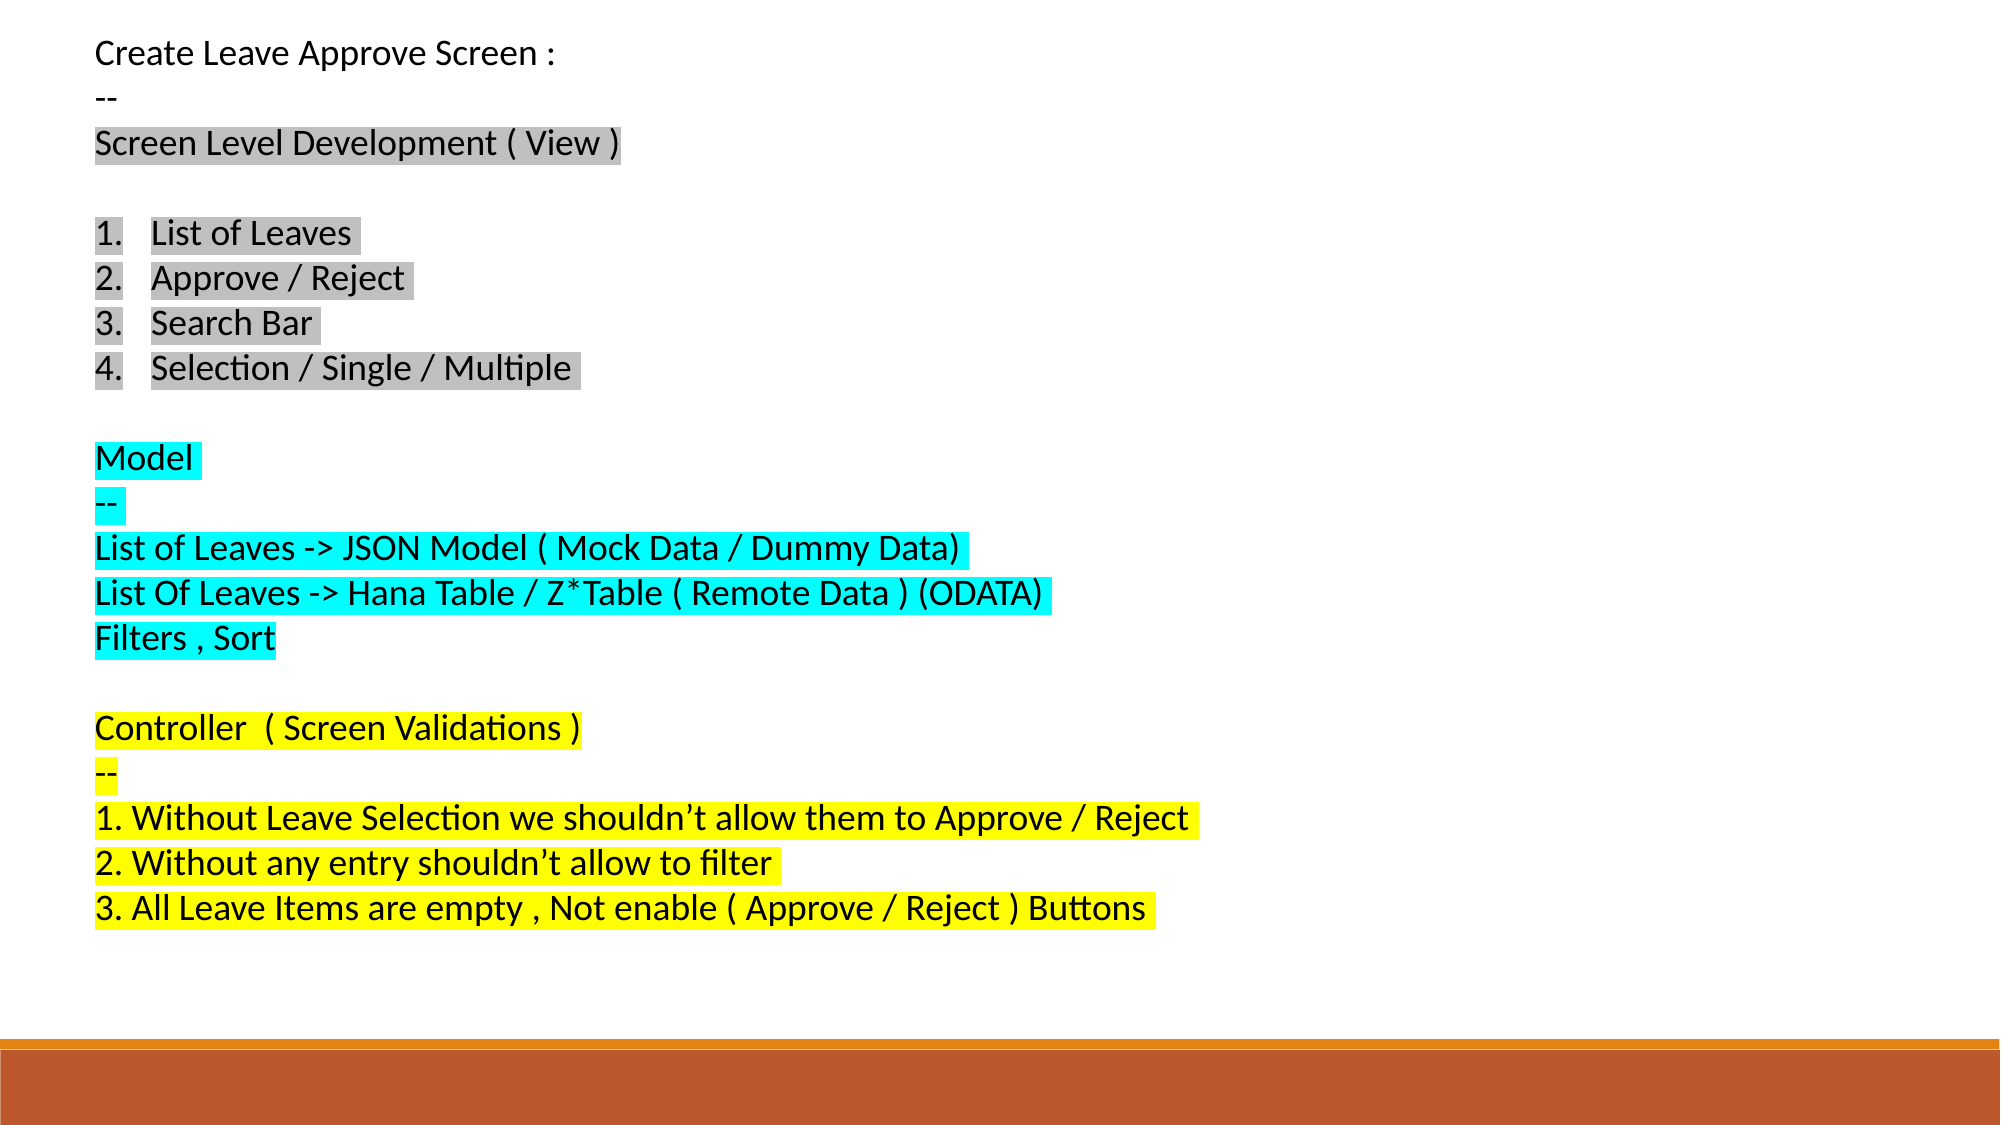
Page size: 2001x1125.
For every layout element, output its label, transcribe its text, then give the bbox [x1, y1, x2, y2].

text_box Create Leave Approve Screen : -- Screen Level Development ( View ) List of Leaves Approve / Reject Search Bar Selection / Single / Multiple Model -- List of Leaves -> JSON Model ( Mock Data / Dummy Data) List Of Leaves -> Hana Table / Z*Table ( Remote Data ) (ODATA) Filters , Sort Controller ( Screen Validations ) -- 1. Without Leave Selection we shouldn’t allow them to Approve / Reject 2. Without any entry shouldn’t allow to filter 3. All Leave Items are empty , Not enable ( Approve / Reject ) Buttons [80, 20, 2000, 1026]
